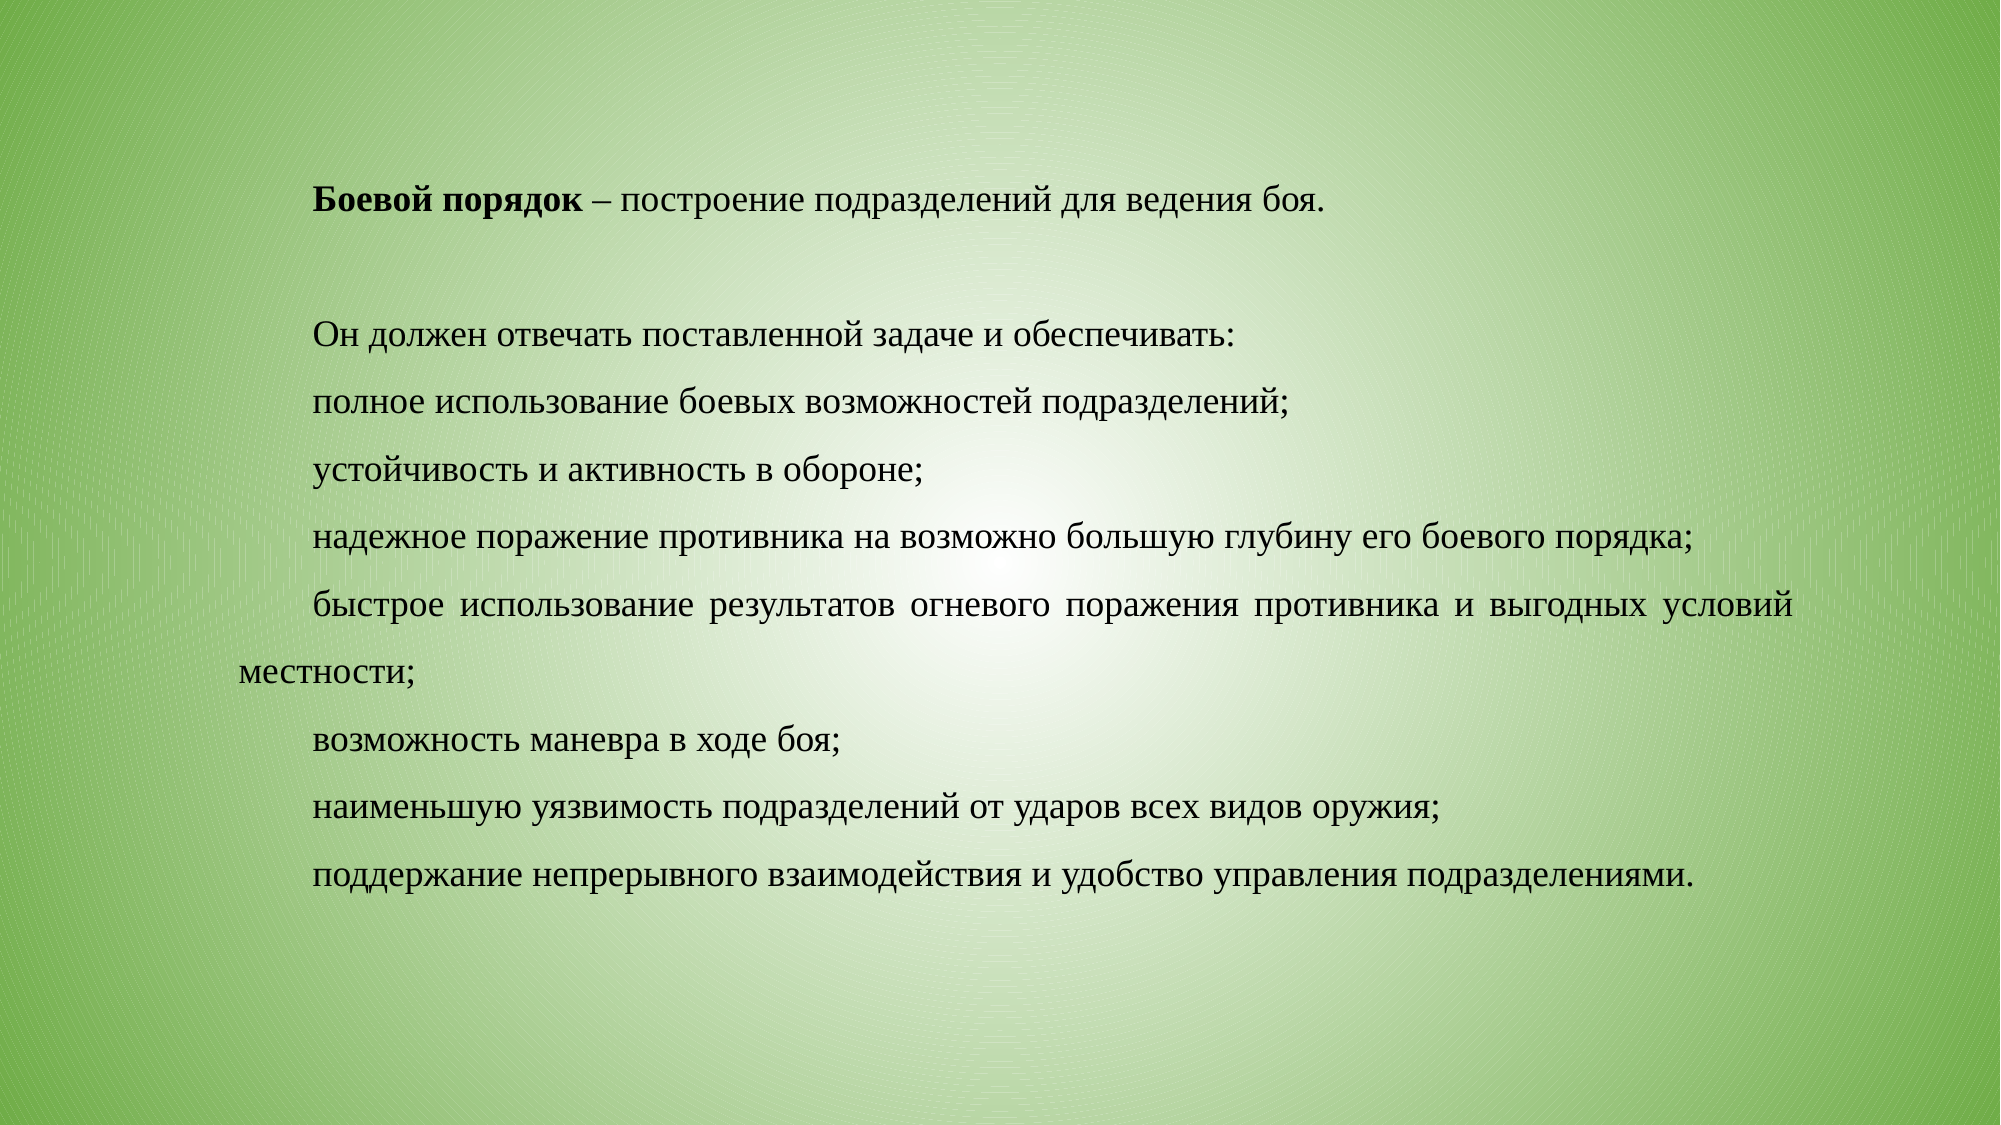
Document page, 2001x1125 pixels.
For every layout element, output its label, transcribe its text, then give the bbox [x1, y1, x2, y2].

text_box Боевой порядок – построение подразделений для ведения боя. Он должен отвечать поставленной задаче и обеспечивать: полное использование боевых возможностей подразделений; устойчивость и активность в обороне; надежное поражение противника на возможно большую глубину его боевого порядка; быстрое использование результатов огневого поражения противника и выгодных условий местности; возможность маневра в ходе боя; наименьшую уязвимость подразделений от ударов всех видов оружия; поддержание непрерывного взаимодействия и удобство управления подразделениями. [223, 144, 1810, 902]
